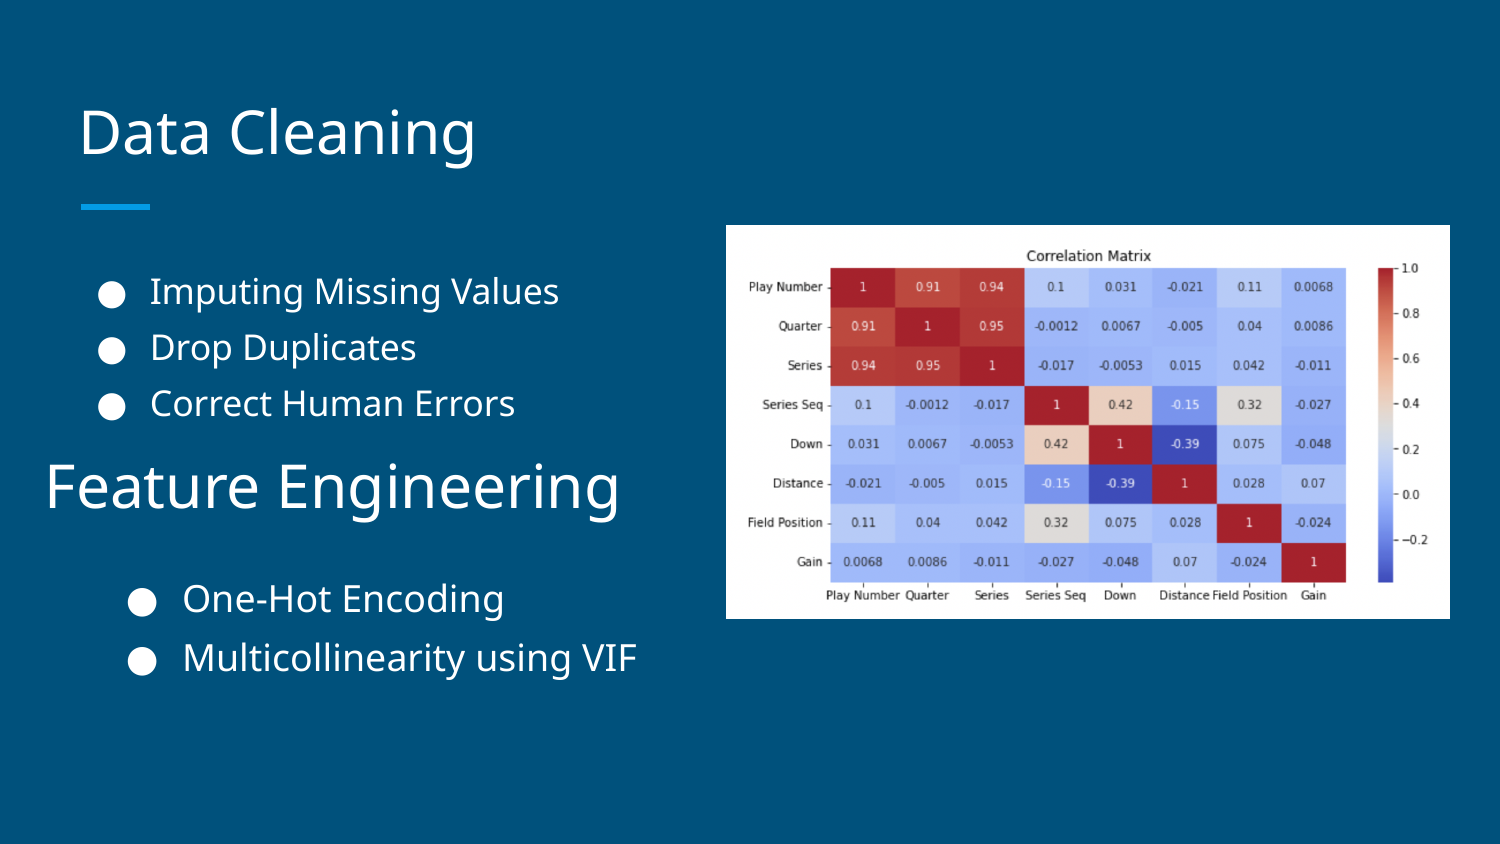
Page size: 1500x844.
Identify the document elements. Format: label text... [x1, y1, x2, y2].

list One-Hot Encoding Multicollinearity using VIF [92, 550, 705, 749]
picture [727, 226, 1449, 618]
list Imputing Missing Values Drop Duplicates Correct Human Errors [63, 244, 676, 429]
title Data Cleaning [63, 75, 1437, 188]
title Feature Engineering [29, 429, 720, 542]
